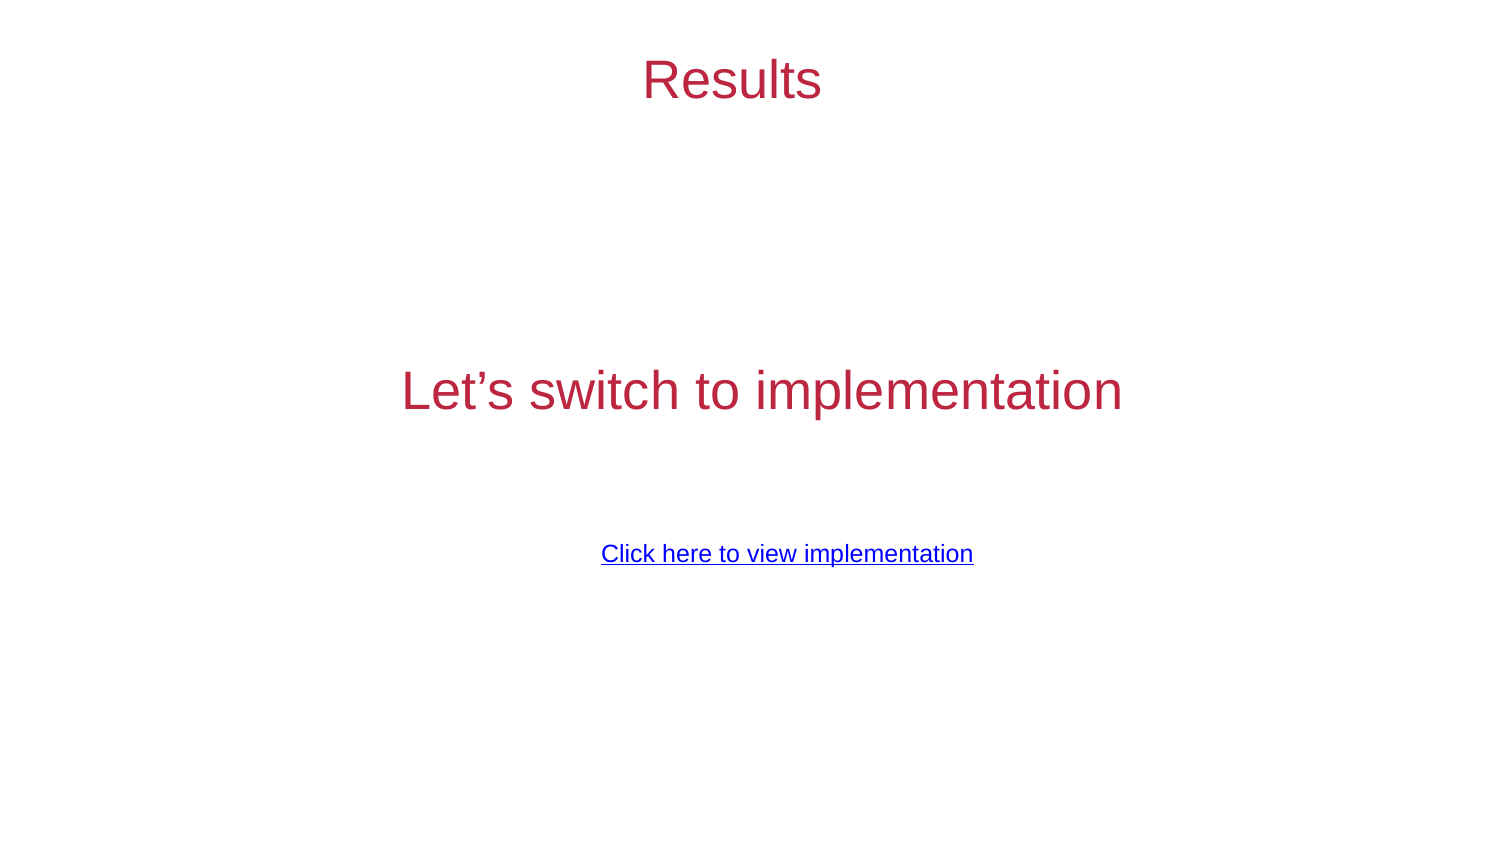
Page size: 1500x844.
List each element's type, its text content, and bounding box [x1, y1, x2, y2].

text_box Results [40, 36, 1335, 96]
text_box Click here to view implementation [586, 522, 1063, 601]
text_box Let’s switch to implementation [70, 348, 1365, 407]
